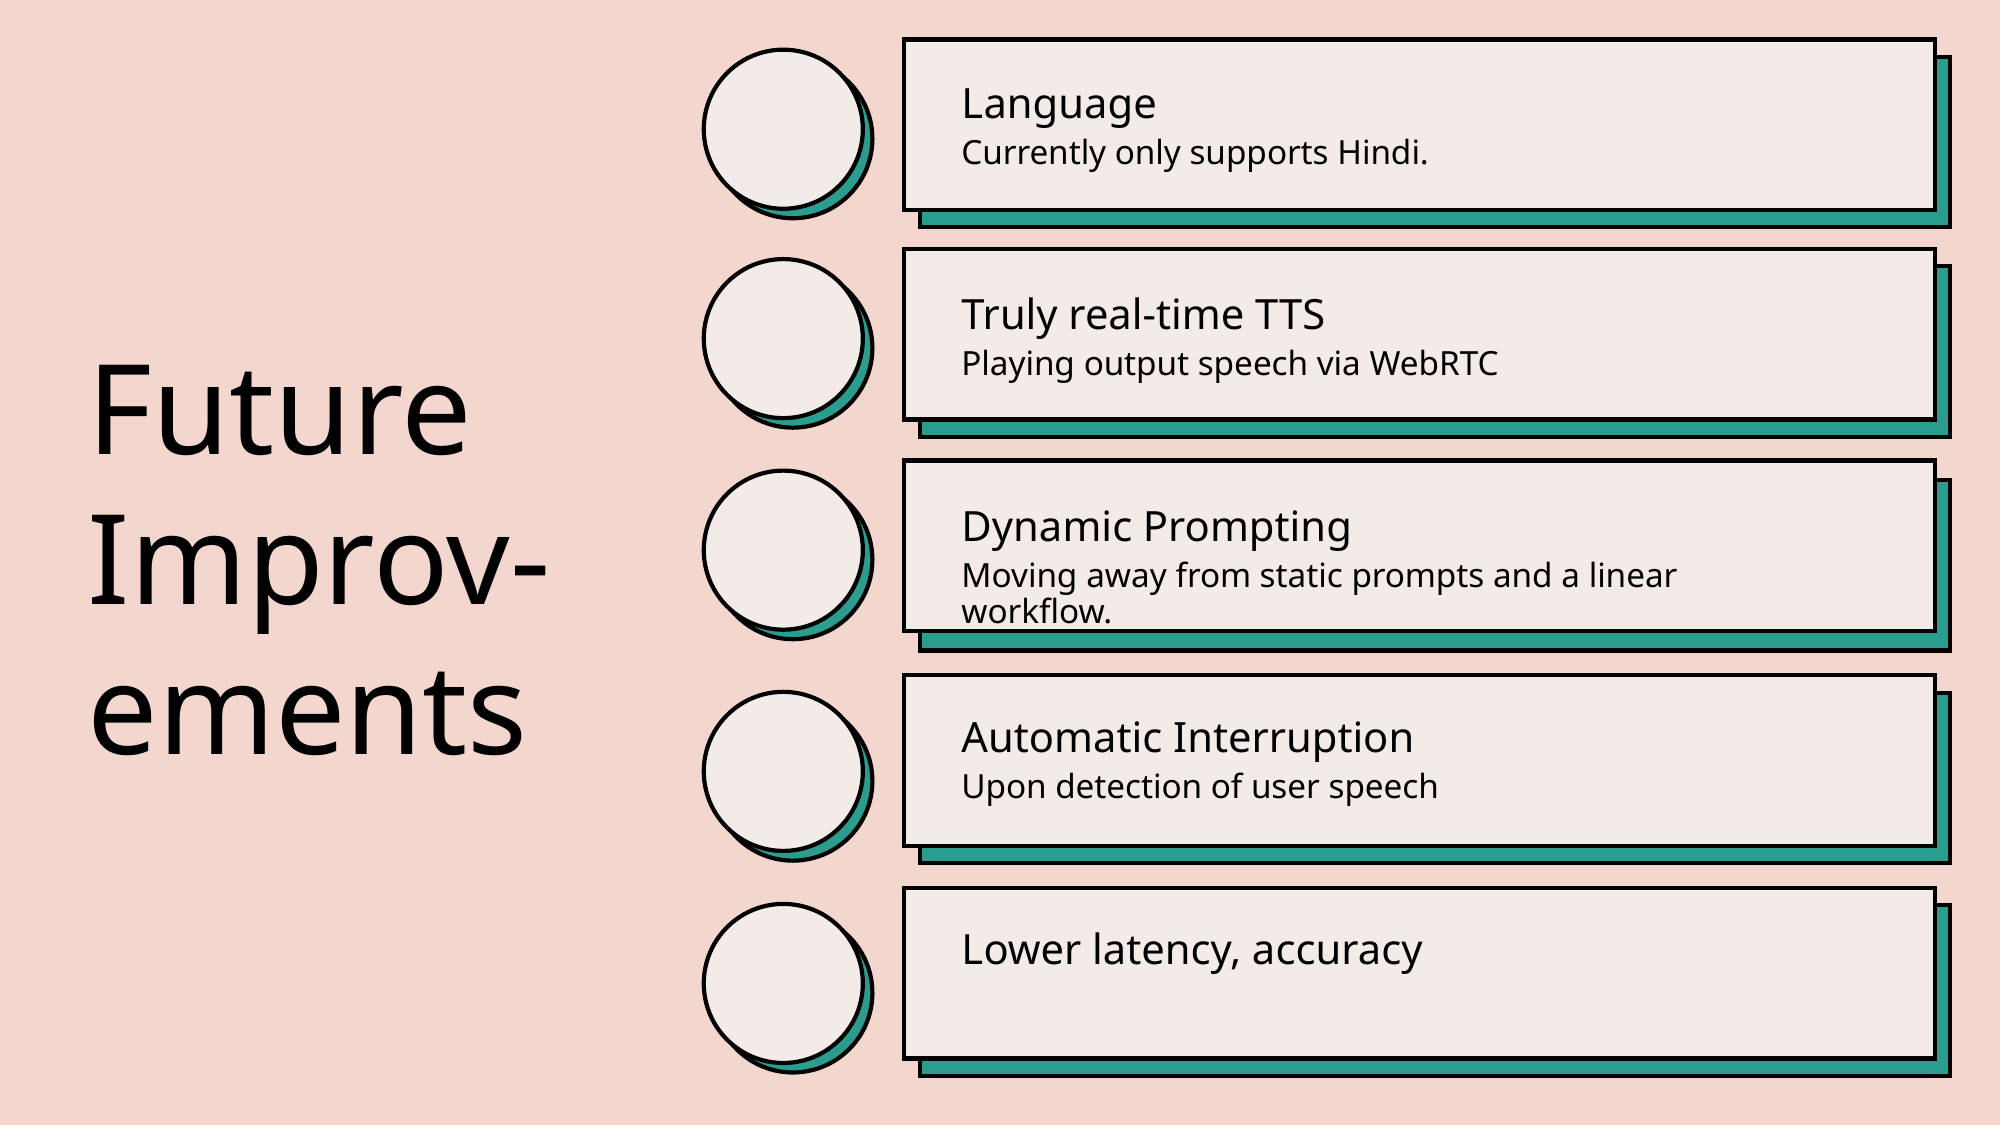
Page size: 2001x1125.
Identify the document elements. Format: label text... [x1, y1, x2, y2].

list Truly real-time TTS [946, 286, 1577, 339]
list Lower latency, accuracy [946, 921, 1577, 977]
list Currently only supports Hindi. [946, 128, 1772, 184]
list Upon detection of user speech [946, 762, 1772, 819]
list Moving away from static prompts and a linear workflow. [946, 551, 1772, 607]
list Dynamic Prompting [946, 498, 1706, 551]
list Language [946, 75, 1577, 128]
title Future Improv-ements [72, 319, 647, 789]
list Playing output speech via WebRTC [946, 339, 1772, 396]
list Automatic Interruption [946, 709, 1863, 765]
